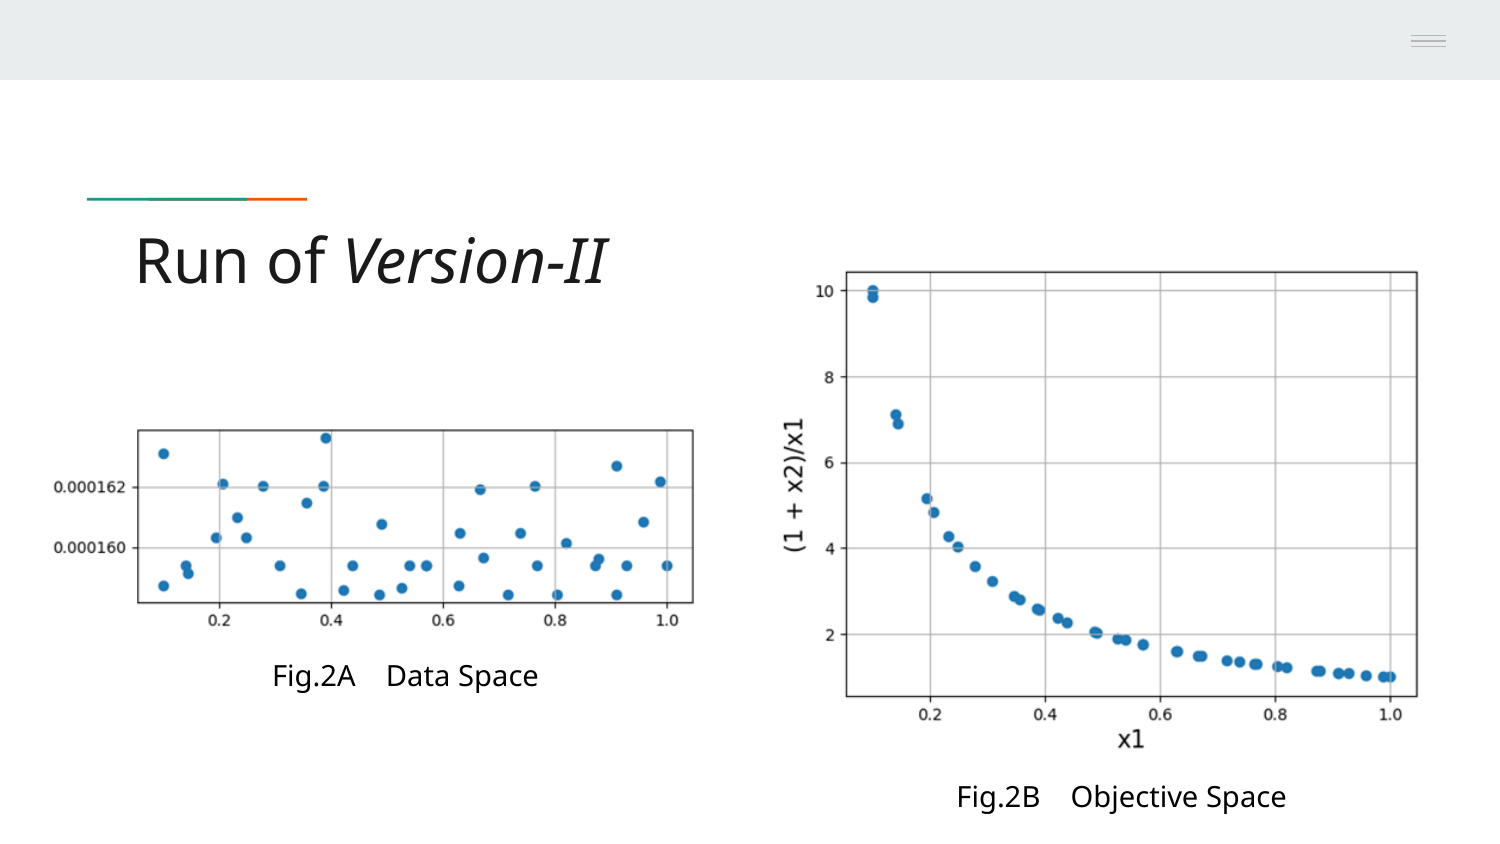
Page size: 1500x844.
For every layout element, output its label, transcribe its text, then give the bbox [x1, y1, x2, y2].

picture [47, 205, 1490, 757]
text_box Fig.2B Objective Space [926, 766, 1318, 801]
title Run of Version-II [119, 205, 753, 294]
text_box Fig.2A Data Space [249, 641, 562, 679]
